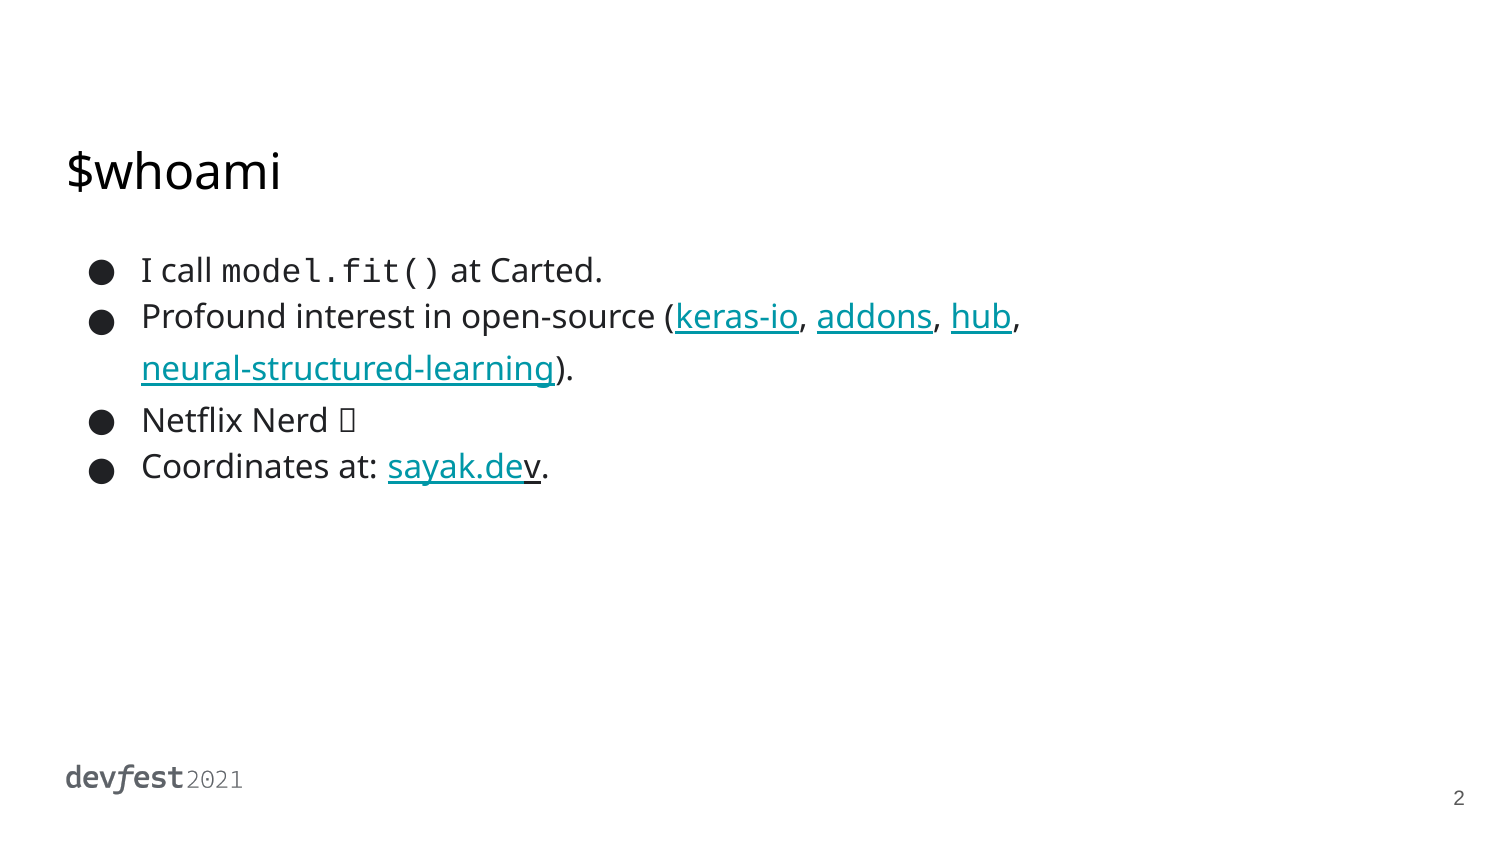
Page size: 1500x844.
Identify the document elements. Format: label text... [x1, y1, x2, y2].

picture [65, 761, 243, 797]
list I call model.fit() at Carted. Profound interest in open-source (keras-io, addons, hub, neural-structured-learning). Netflix Nerd 🎥 Coordinates at: sayak.dev. [51, 227, 1341, 750]
title $whoami [51, 91, 1341, 216]
slide_number ‹#› [1389, 764, 1480, 830]
